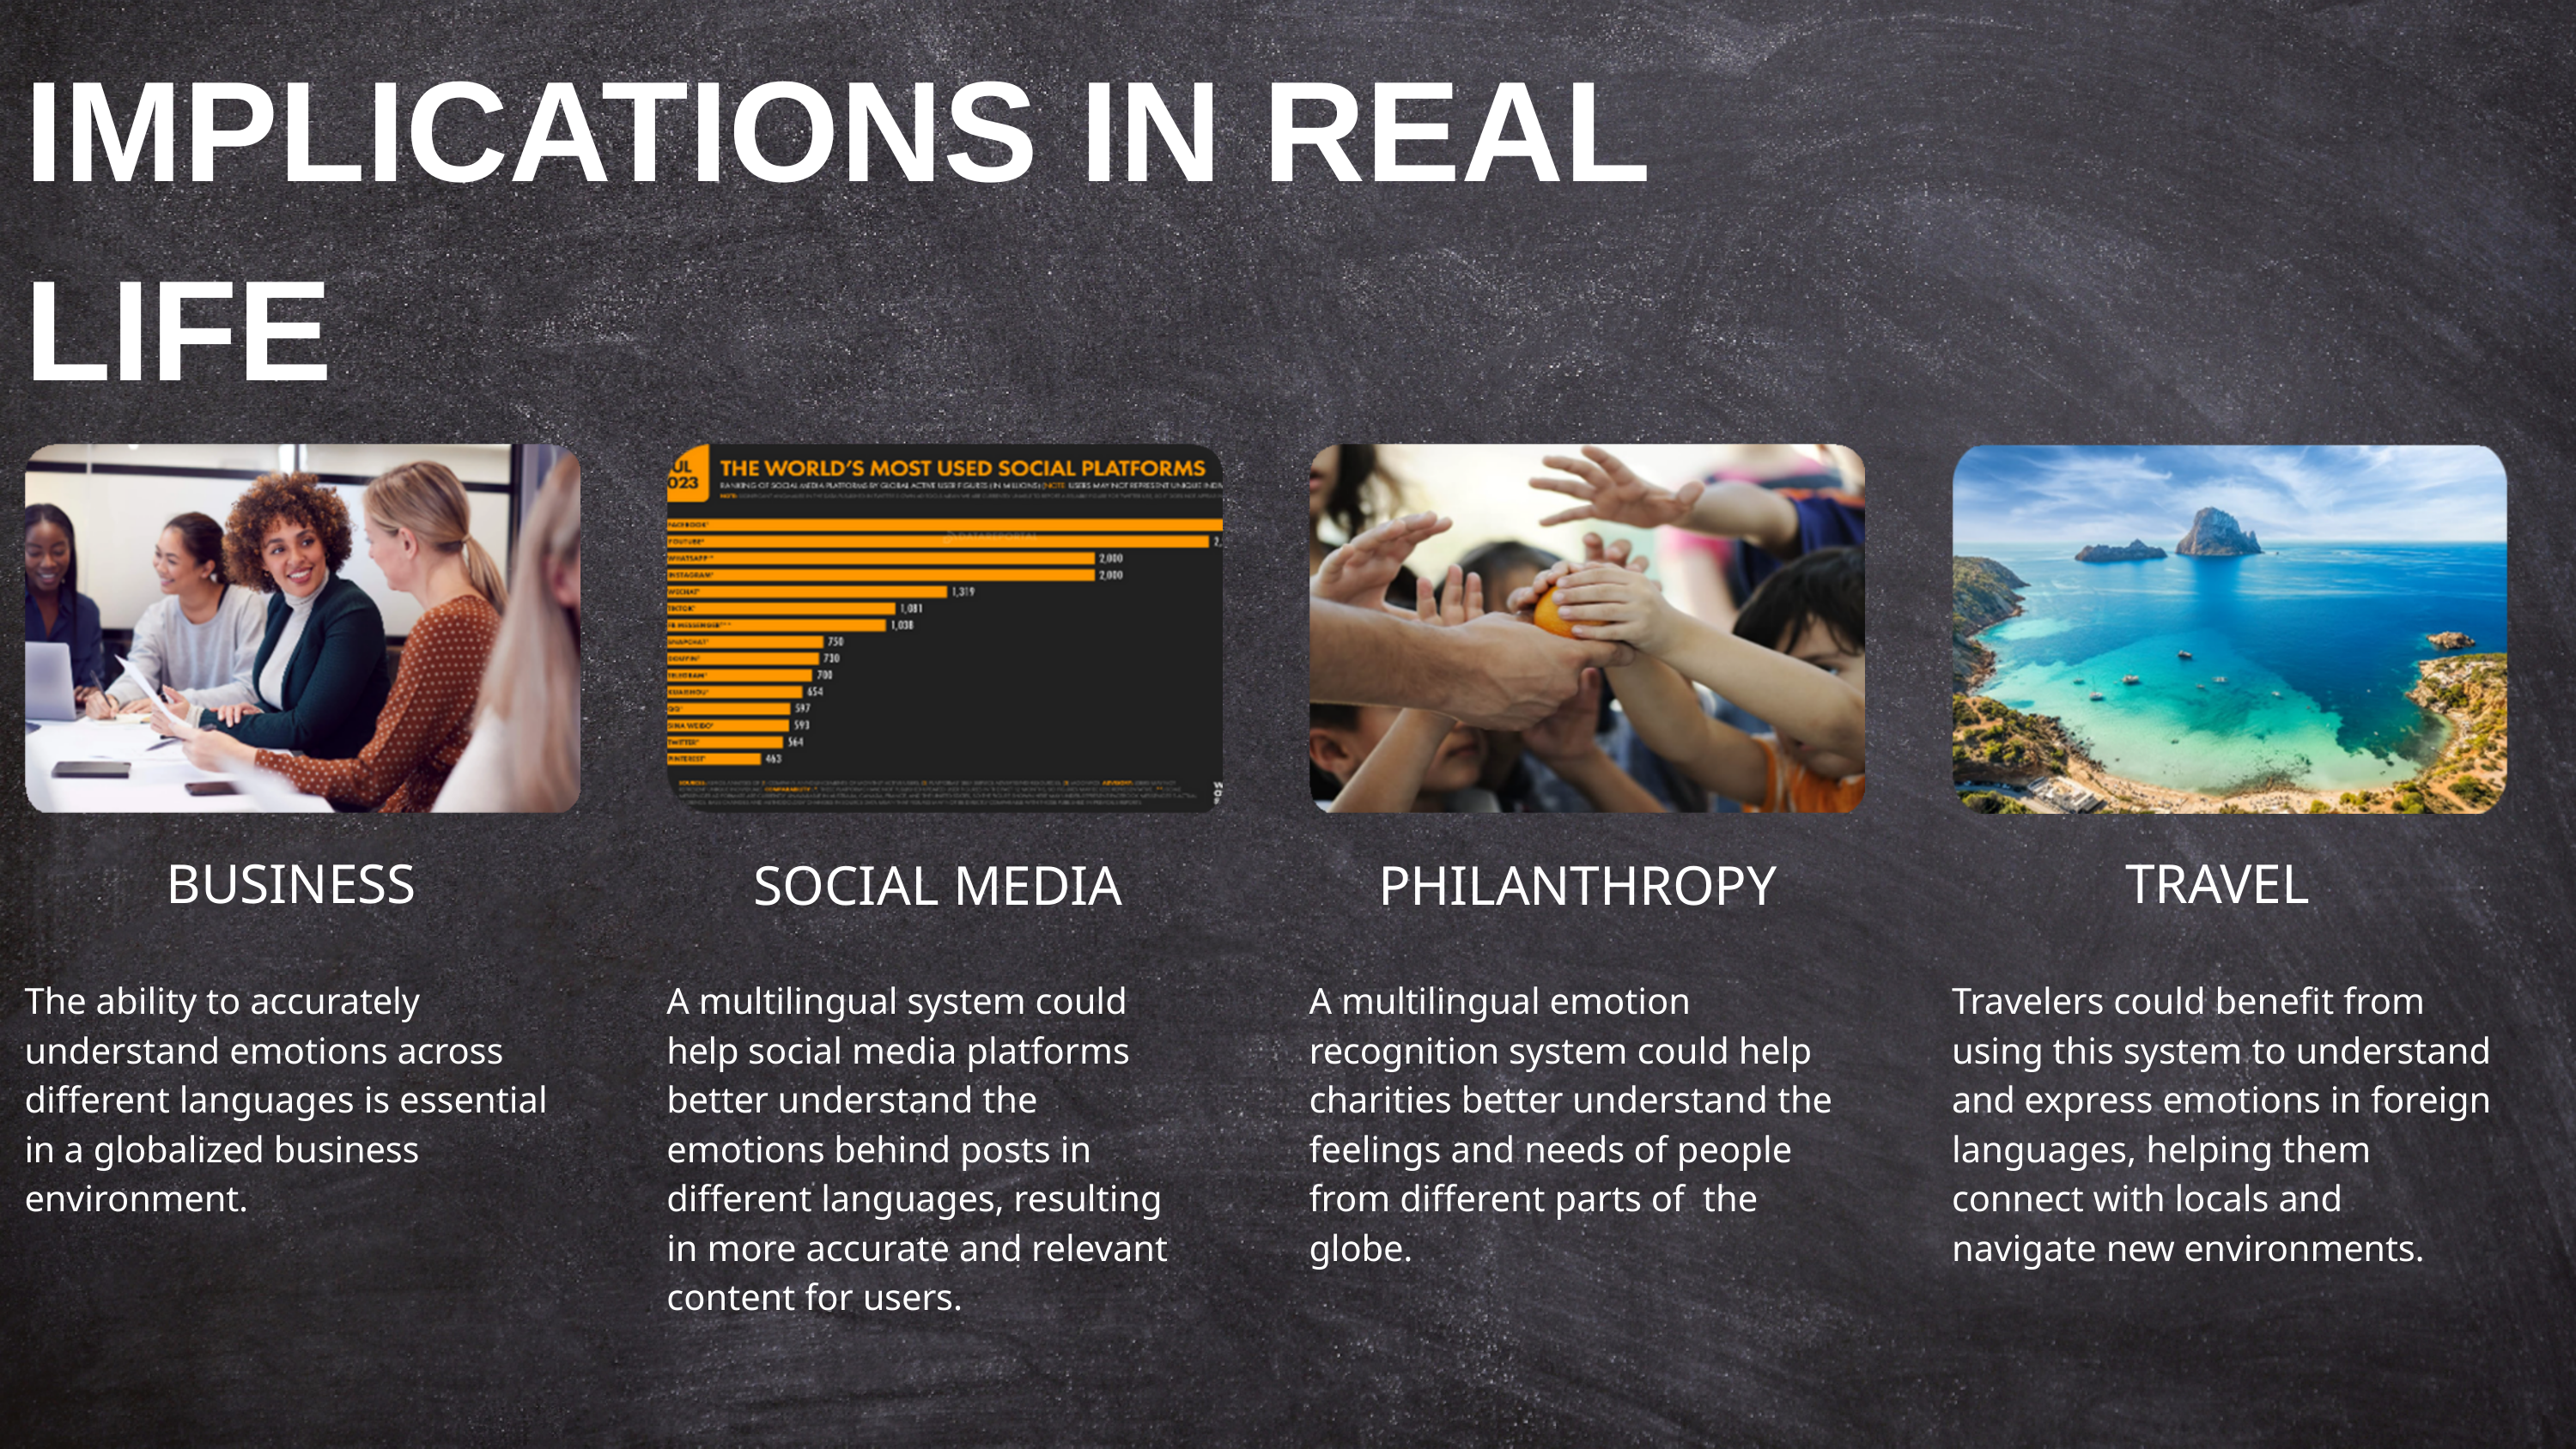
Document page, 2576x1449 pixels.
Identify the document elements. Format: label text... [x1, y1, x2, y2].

text_box A multilingual emotion recognition system could help charities better understand the feelings and needs of people from different parts of the globe. [1307, 970, 1860, 1269]
text_box A multilingual system could help social media platforms better understand the emotions behind posts in different languages, resulting in more accurate and relevant content for users. [665, 970, 1180, 1319]
text_box The ability to accurately understand emotions across different languages is essential in a globalized business environment. [22, 970, 556, 1220]
picture [0, 0, 2576, 1449]
title IMPLICATIONS IN REAL LIFE [22, 9, 1664, 409]
text_box PHILANTHROPY [1376, 849, 1798, 916]
text_box Travelers could benefit from using this system to understand and express emotions in foreign languages, helping them connect with locals and navigate new environments. [1950, 970, 2493, 1269]
text_box BUSINESS [164, 848, 440, 915]
text_box SOCIAL MEDIA [751, 849, 1138, 916]
text_box TRAVEL [2123, 848, 2336, 915]
